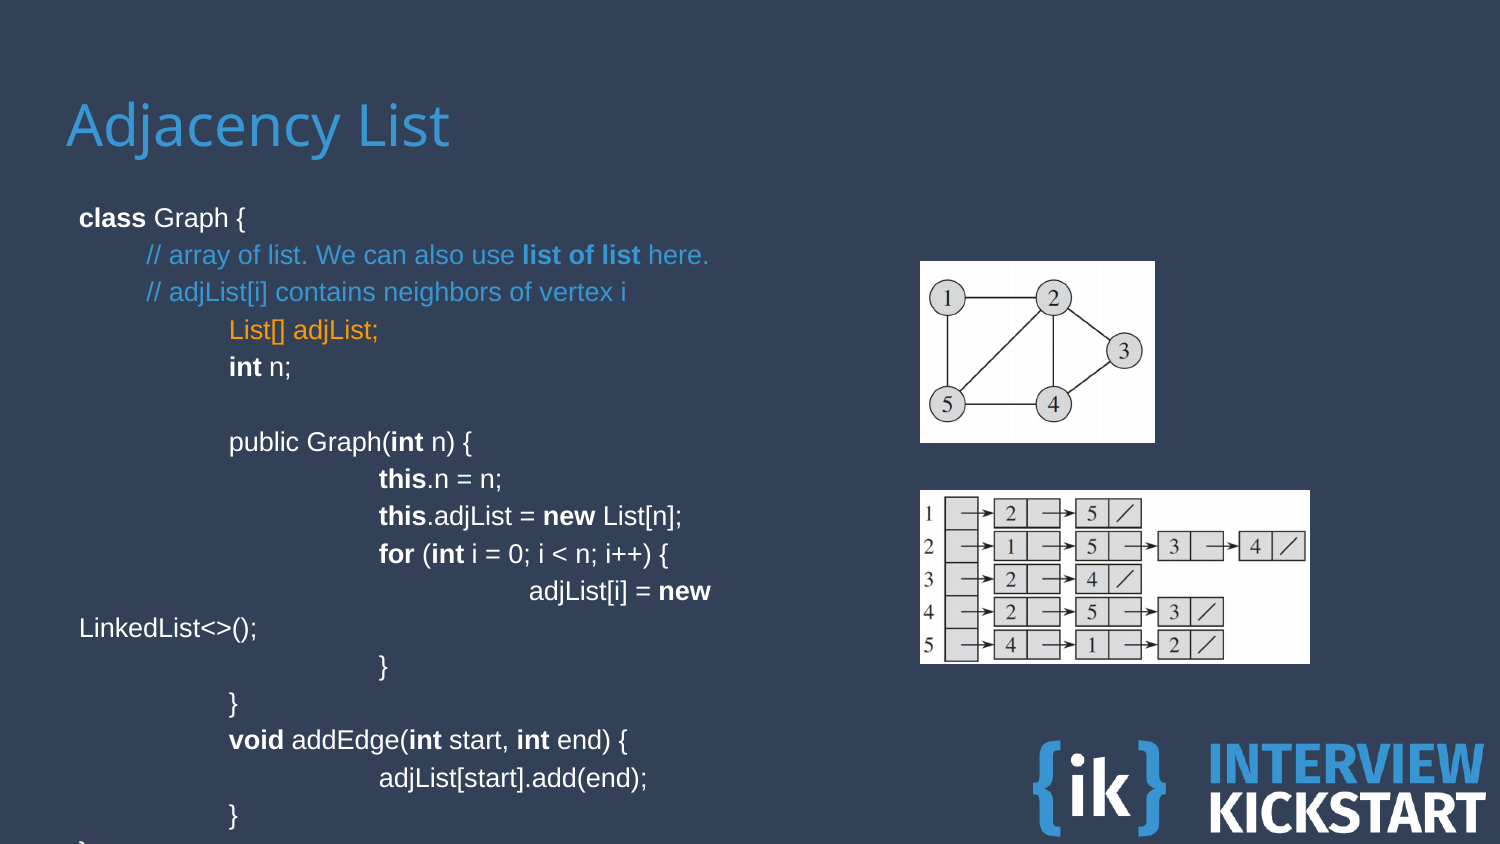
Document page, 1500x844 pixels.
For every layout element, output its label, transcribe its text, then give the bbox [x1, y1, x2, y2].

picture [1029, 738, 1489, 839]
picture [920, 261, 1155, 444]
list class Graph { // array of list. We can also use list of list here. // adjList[i] contains neighbors of vertex i List[] adjList; int n; public Graph(int n) { this.n = n; this.adjList = new List[n]; for (int i = 0; i < n; i++) { adjList[i] = new LinkedList<>(); } } void addEdge(int start, int end) { adjList[start].add(end); } } [63, 180, 888, 824]
title Adjacency List [51, 72, 1449, 167]
picture [920, 490, 1310, 664]
